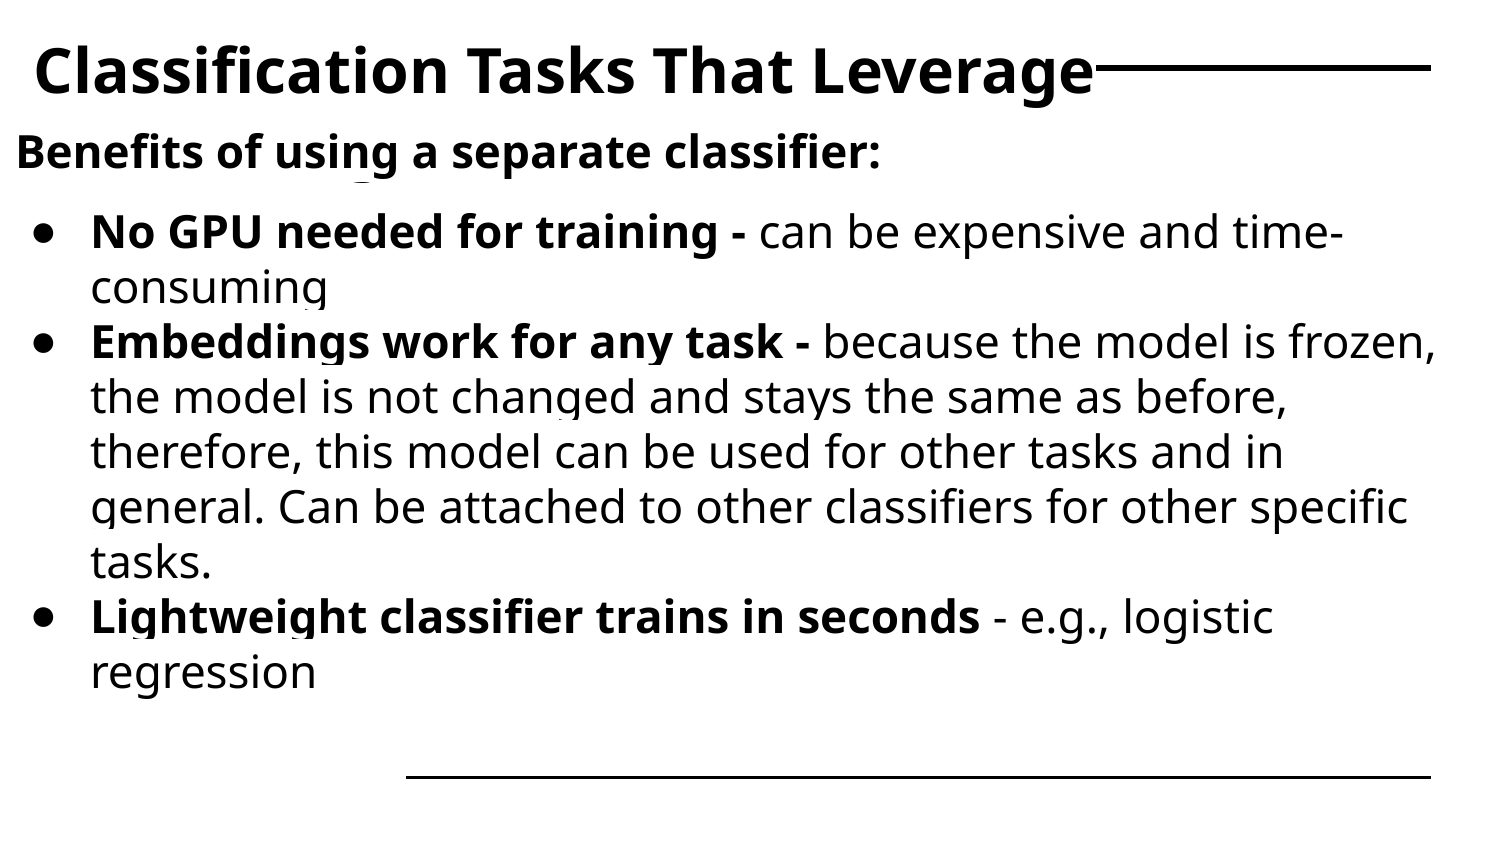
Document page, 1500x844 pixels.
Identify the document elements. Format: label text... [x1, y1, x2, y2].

list Benefits of using a separate classifier: No GPU needed for training - can be expensive and time-consuming Embeddings work for any task - because the model is frozen, the model is not changed and stays the same as before, therefore, this model can be used for other tasks and in general. Can be attached to other classifiers for other specific tasks. Lightweight classifier trains in seconds - e.g., logistic regression [0, 108, 1482, 844]
title Classification Tasks That Leverage Embeddings [19, 16, 1482, 108]
